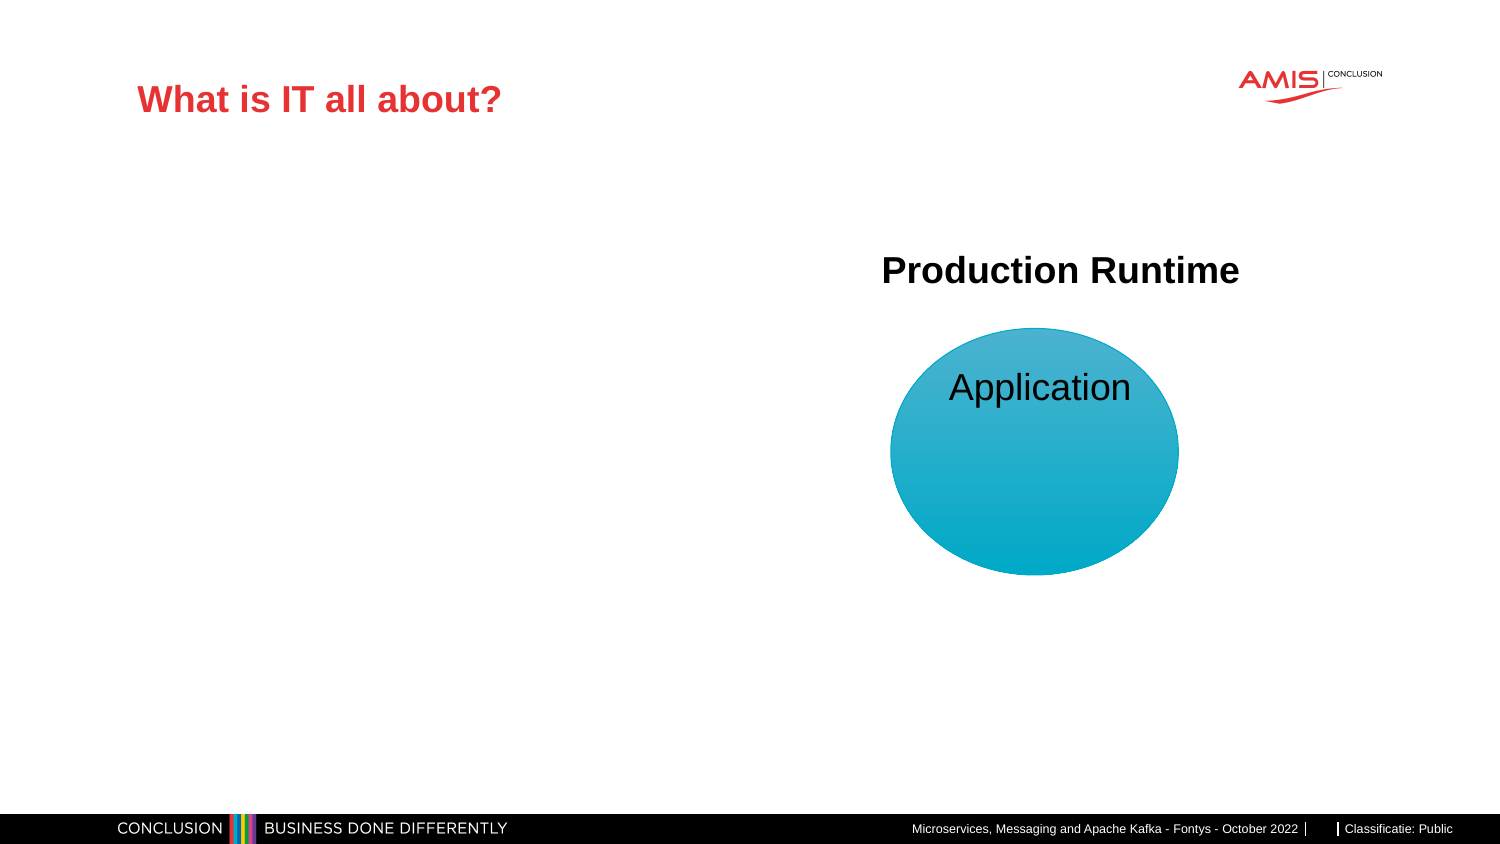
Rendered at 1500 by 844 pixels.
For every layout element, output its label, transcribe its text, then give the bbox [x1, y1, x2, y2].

text_box Application [933, 355, 1147, 416]
picture [0, 814, 236, 844]
picture [239, 814, 1500, 844]
text_box Production Runtime [866, 238, 1256, 298]
footer Microservices, Messaging and Apache Kafka - Fontys - October 2022 [814, 820, 1299, 839]
title What is IT all about? [118, 47, 1205, 130]
text_box [890, 363, 1179, 576]
picture [1205, 59, 1388, 106]
text_box [944, 327, 1125, 355]
